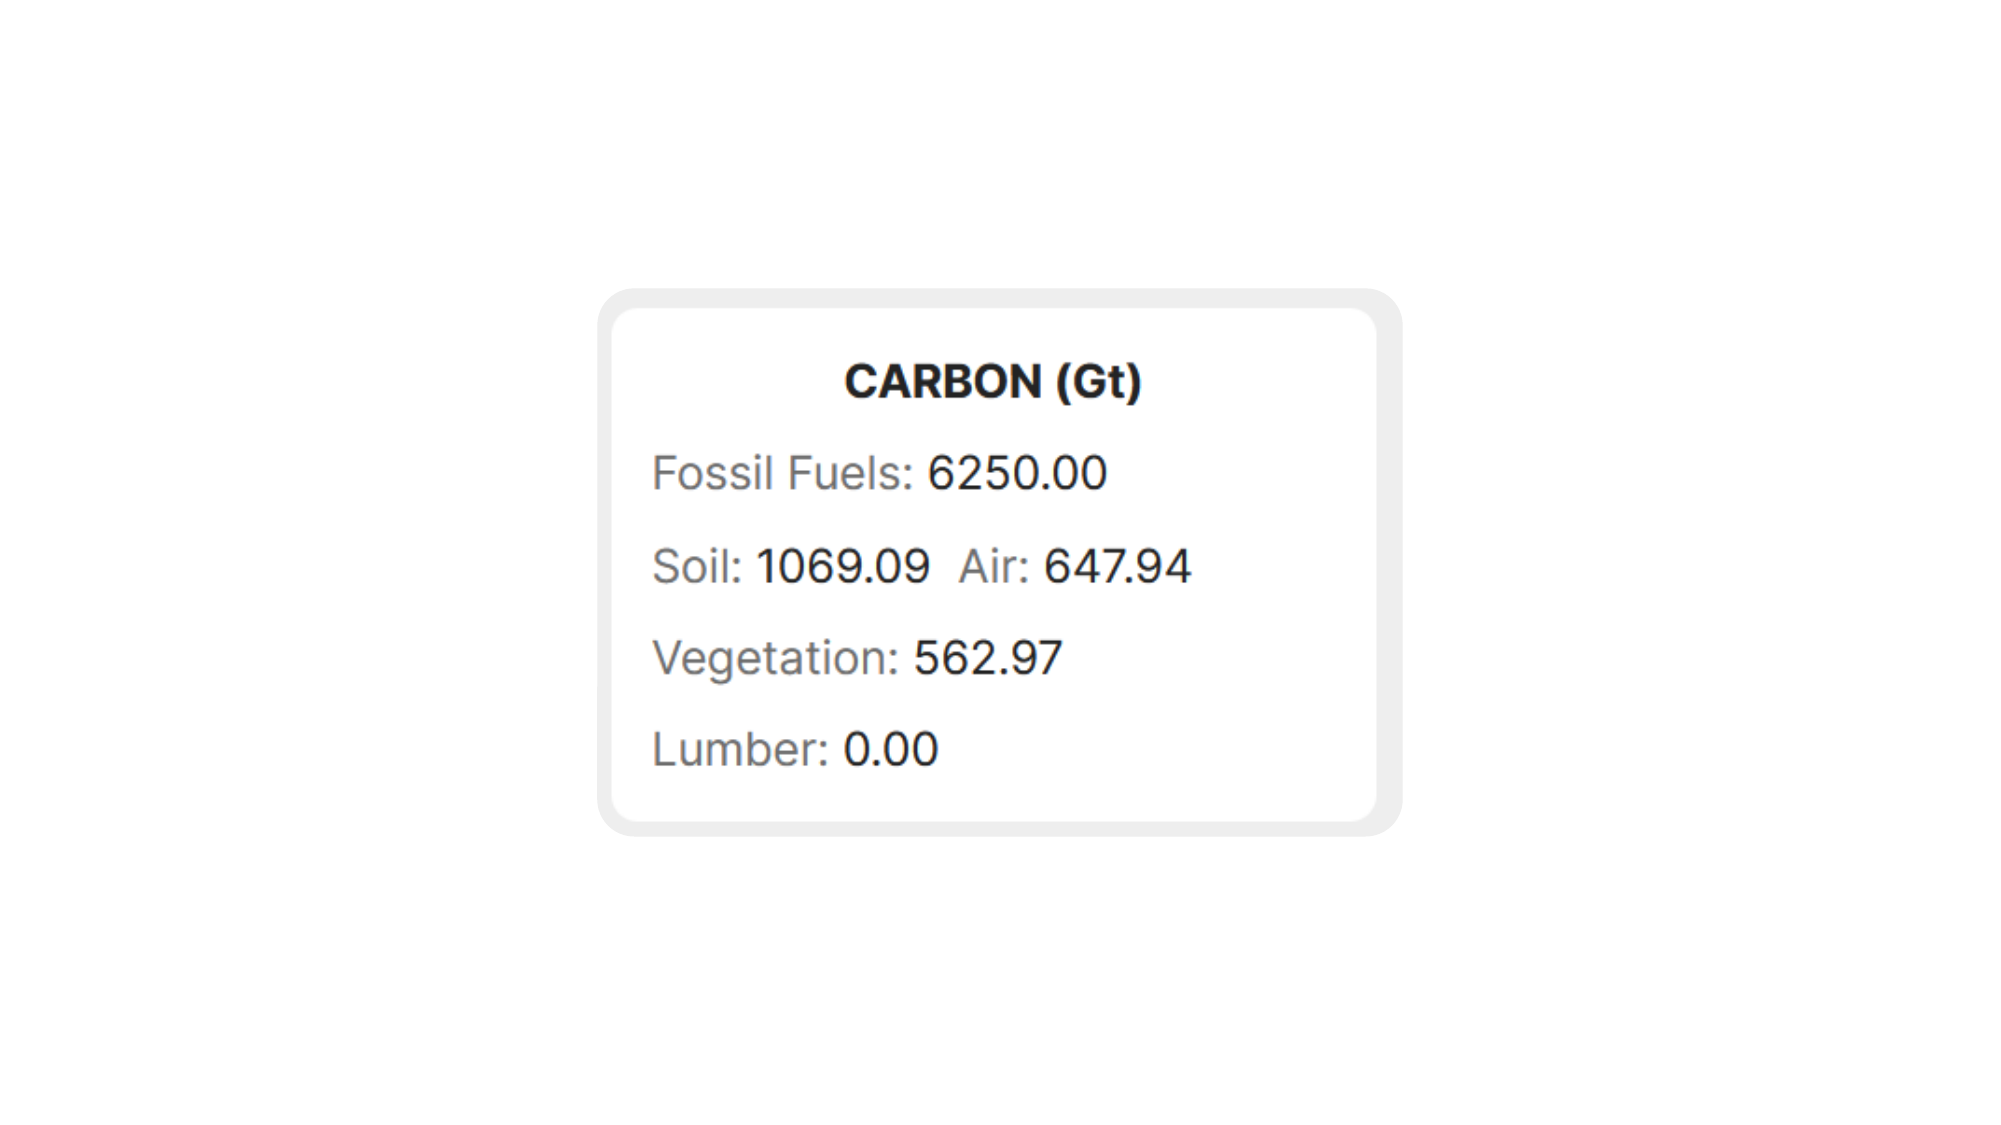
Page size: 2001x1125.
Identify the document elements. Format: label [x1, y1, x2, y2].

picture [597, 288, 1403, 837]
